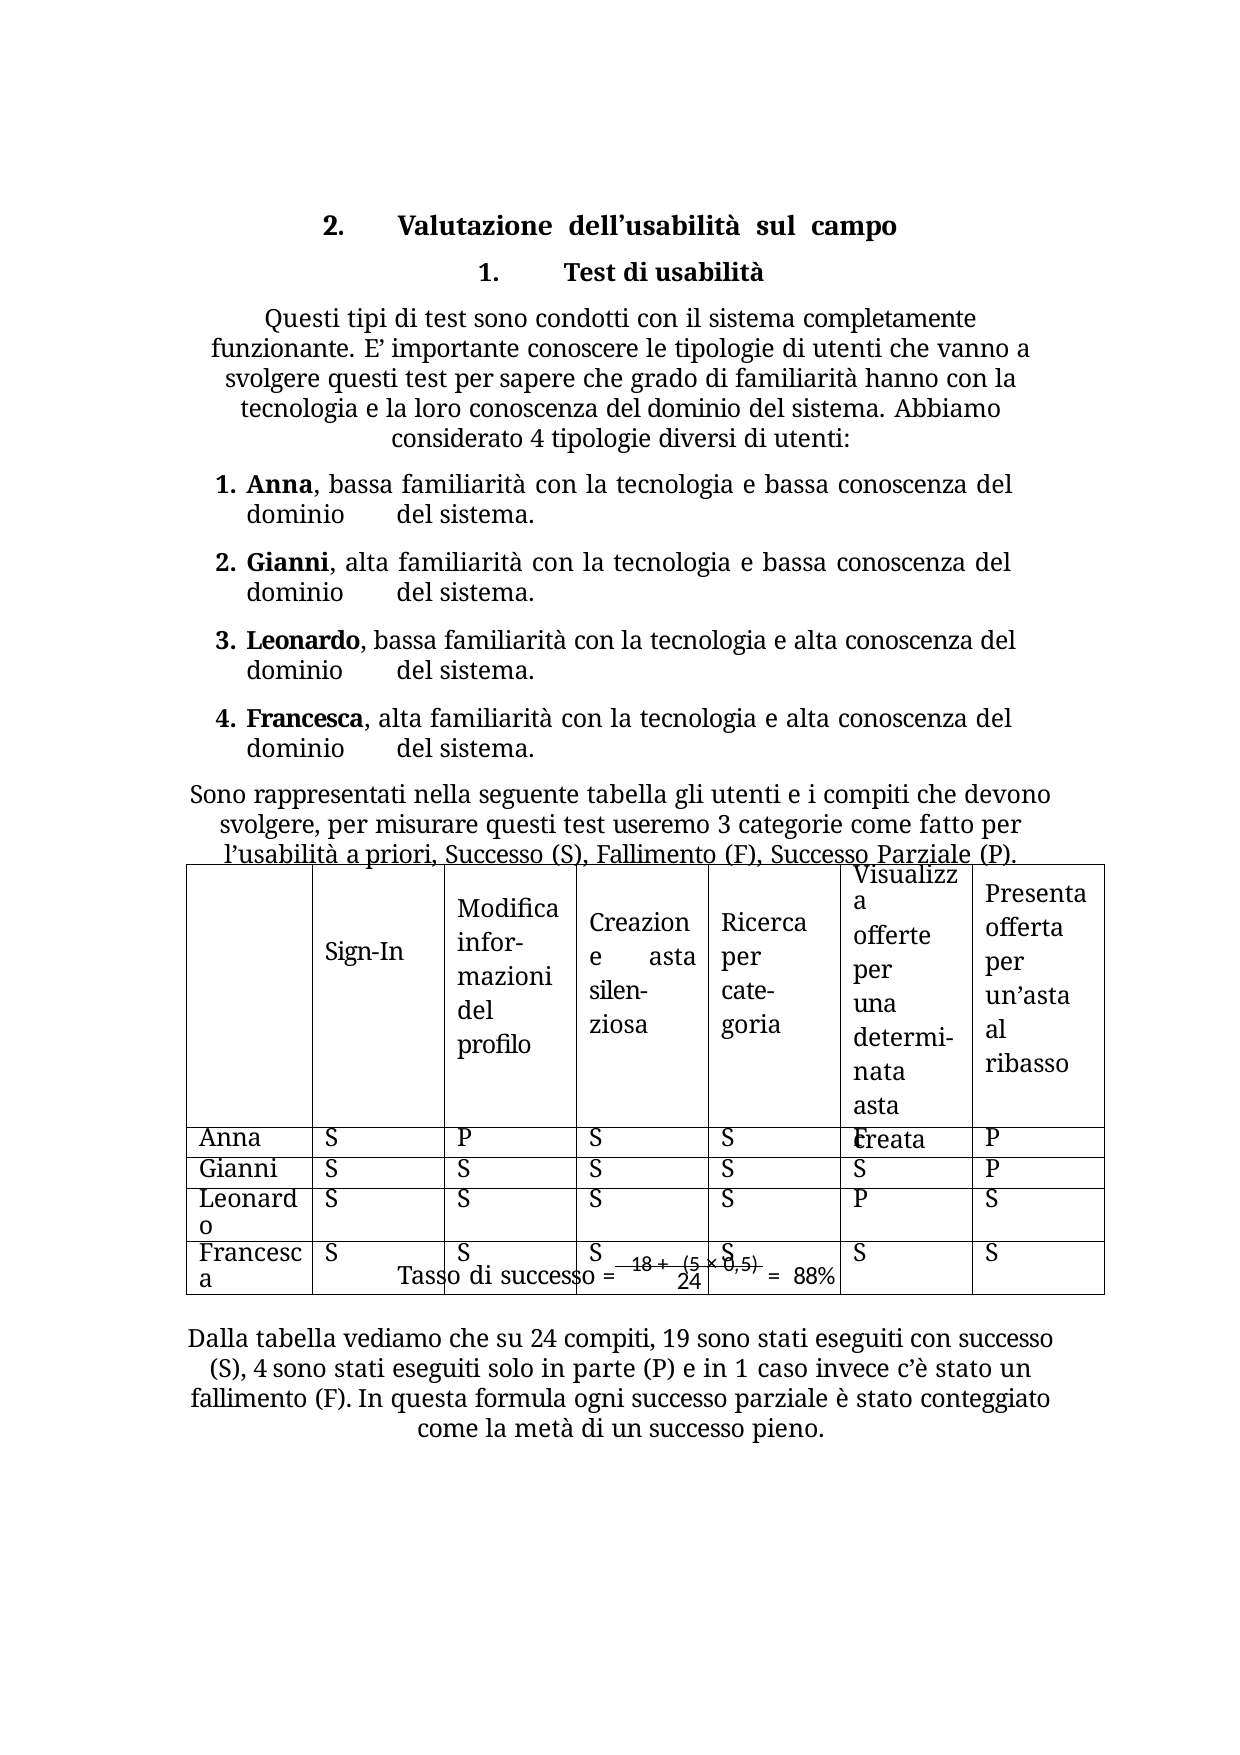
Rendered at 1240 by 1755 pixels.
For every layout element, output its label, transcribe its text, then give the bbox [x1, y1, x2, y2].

table_cell Francesca [187, 1242, 312, 1294]
table_cell S [709, 1128, 840, 1157]
table_cell P [973, 1128, 1104, 1157]
table_cell P [445, 1128, 576, 1157]
table_cell S [445, 1158, 576, 1188]
table_header Presenta offerta per un’asta al ribasso [973, 865, 1104, 1127]
table_header Ricerca per cate- goria [709, 865, 840, 1127]
table_cell P [973, 1158, 1104, 1188]
table_cell Anna [187, 1128, 312, 1157]
table_header [187, 865, 312, 1127]
table_header Modifica infor- mazioni del profilo [445, 865, 576, 1127]
table_cell S [973, 1189, 1104, 1241]
table_cell S [841, 1242, 972, 1294]
text_box Dalla tabella vediamo che su 24 compiti, 19 sono stati eseguiti con successo (S), 4 sono stati eseguiti solo in parte (P) e in 1 caso invece c’è stato un fallimento (F). In questa formula ogni successo parziale è stato conteggiato come la metà di un successo pieno. [183, 1320, 1057, 1443]
table_cell S [709, 1189, 840, 1241]
table_cell S [709, 1158, 840, 1188]
table_cell S [313, 1189, 444, 1241]
table_cell S [313, 1158, 444, 1188]
table_cell S [313, 1128, 444, 1157]
table_cell F [841, 1128, 972, 1157]
table_header Creazione asta silen- ziosa [577, 865, 708, 1127]
table_cell S [577, 1158, 708, 1188]
table_cell S [841, 1158, 972, 1188]
table_cell P [841, 1189, 972, 1241]
table_cell S [445, 1189, 576, 1241]
table_cell S [973, 1242, 1104, 1294]
text_box Tasso di successo = 18 + (5 × 0,5) = 88% [391, 1245, 849, 1293]
table_header Visualizza offerte per una determi- nata asta creata [841, 865, 972, 1127]
table_header Sign-In [313, 865, 444, 1127]
text_box Valutazione dell’usabilità sul campo Test di usabilità Questi tipi di test sono condotti con il sistema completamente funzionante. E’ importante conoscere le tipologie di utenti che vanno a svolgere questi test per sapere che grado di familiarità hanno con la tecnologia e la loro conoscenza del dominio del sistema. Abbiamo considerato 4 tipologie diversi di utenti: Anna, bassa familiarità con la tecnologia e bassa conoscenza del dominio del sistema. Gianni, alta familiarità con la tecnologia e bassa conoscenza del dominio del sistema. Leonardo, bassa familiarità con la tecnologia e alta conoscenza del dominio del sistema. Francesca, alta familiarità con la tecnologia e alta conoscenza del dominio del sistema. Sono rappresentati nella seguente tabella gli utenti e i compiti che devono svolgere, per misurare questi test useremo 3 categorie come fatto per l’usabilità a priori, Successo (S), Fallimento (F), Successo Parziale (P). [184, 185, 1057, 869]
table_cell Gianni [187, 1158, 312, 1188]
table_cell S [313, 1242, 444, 1294]
table_cell S [577, 1189, 708, 1241]
table_cell Leonardo [187, 1189, 312, 1241]
table_cell S [577, 1128, 708, 1157]
